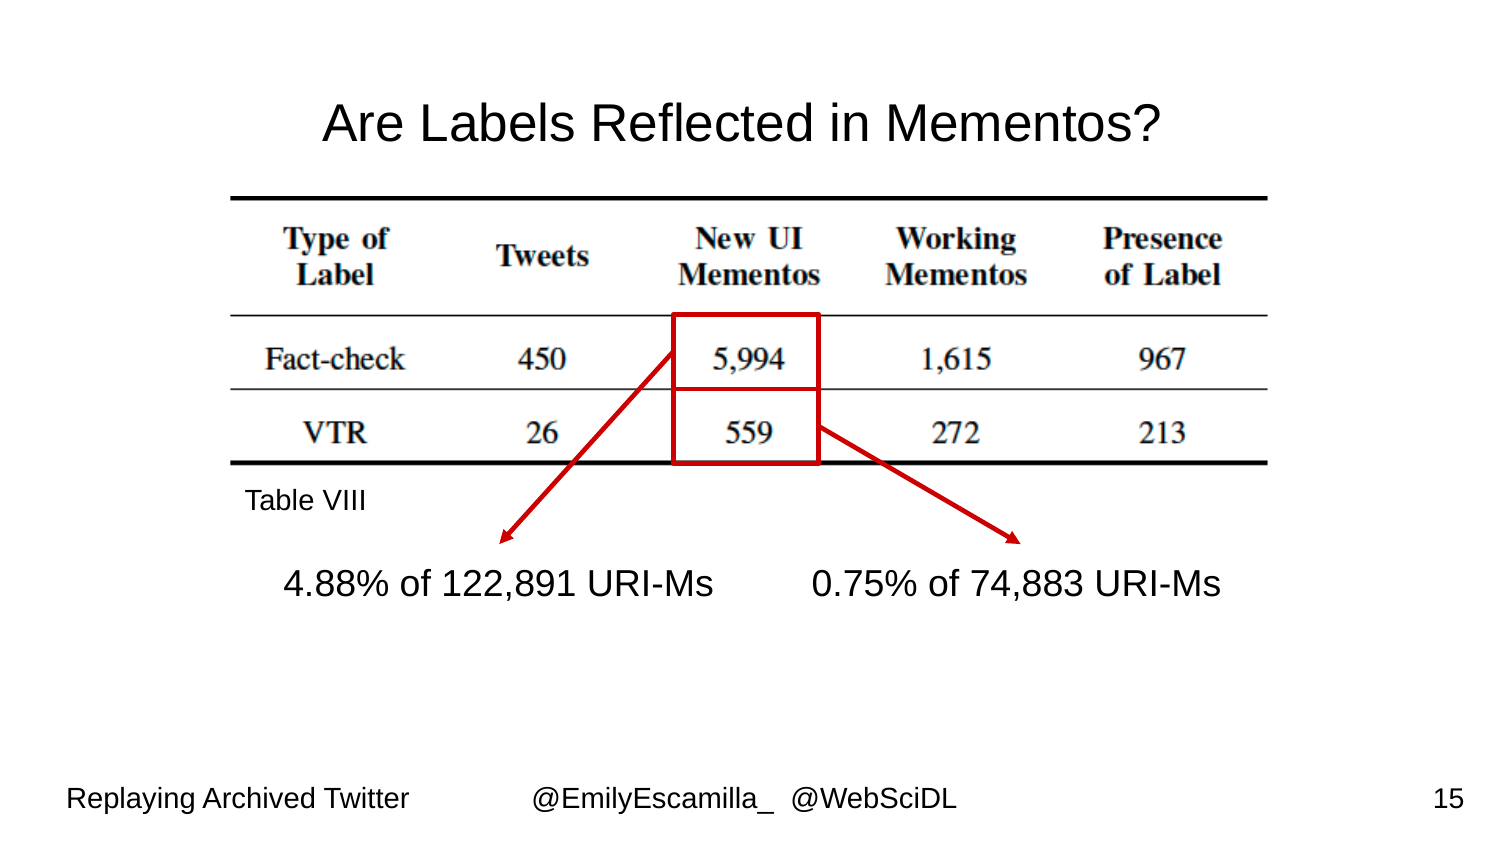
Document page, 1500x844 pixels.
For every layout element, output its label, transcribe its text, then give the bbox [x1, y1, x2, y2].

text_box Table VIII [229, 473, 388, 532]
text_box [818, 426, 1021, 545]
text_box 4.88% of 122,891 URI-Ms [268, 544, 731, 619]
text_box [498, 351, 674, 545]
title Are Labels Reflected in Mementos? [51, 72, 1449, 167]
picture [229, 196, 1271, 467]
slide_number ‹#› [1389, 764, 1480, 830]
text_box 0.75% of 74,883 URI-Ms [796, 544, 1245, 619]
